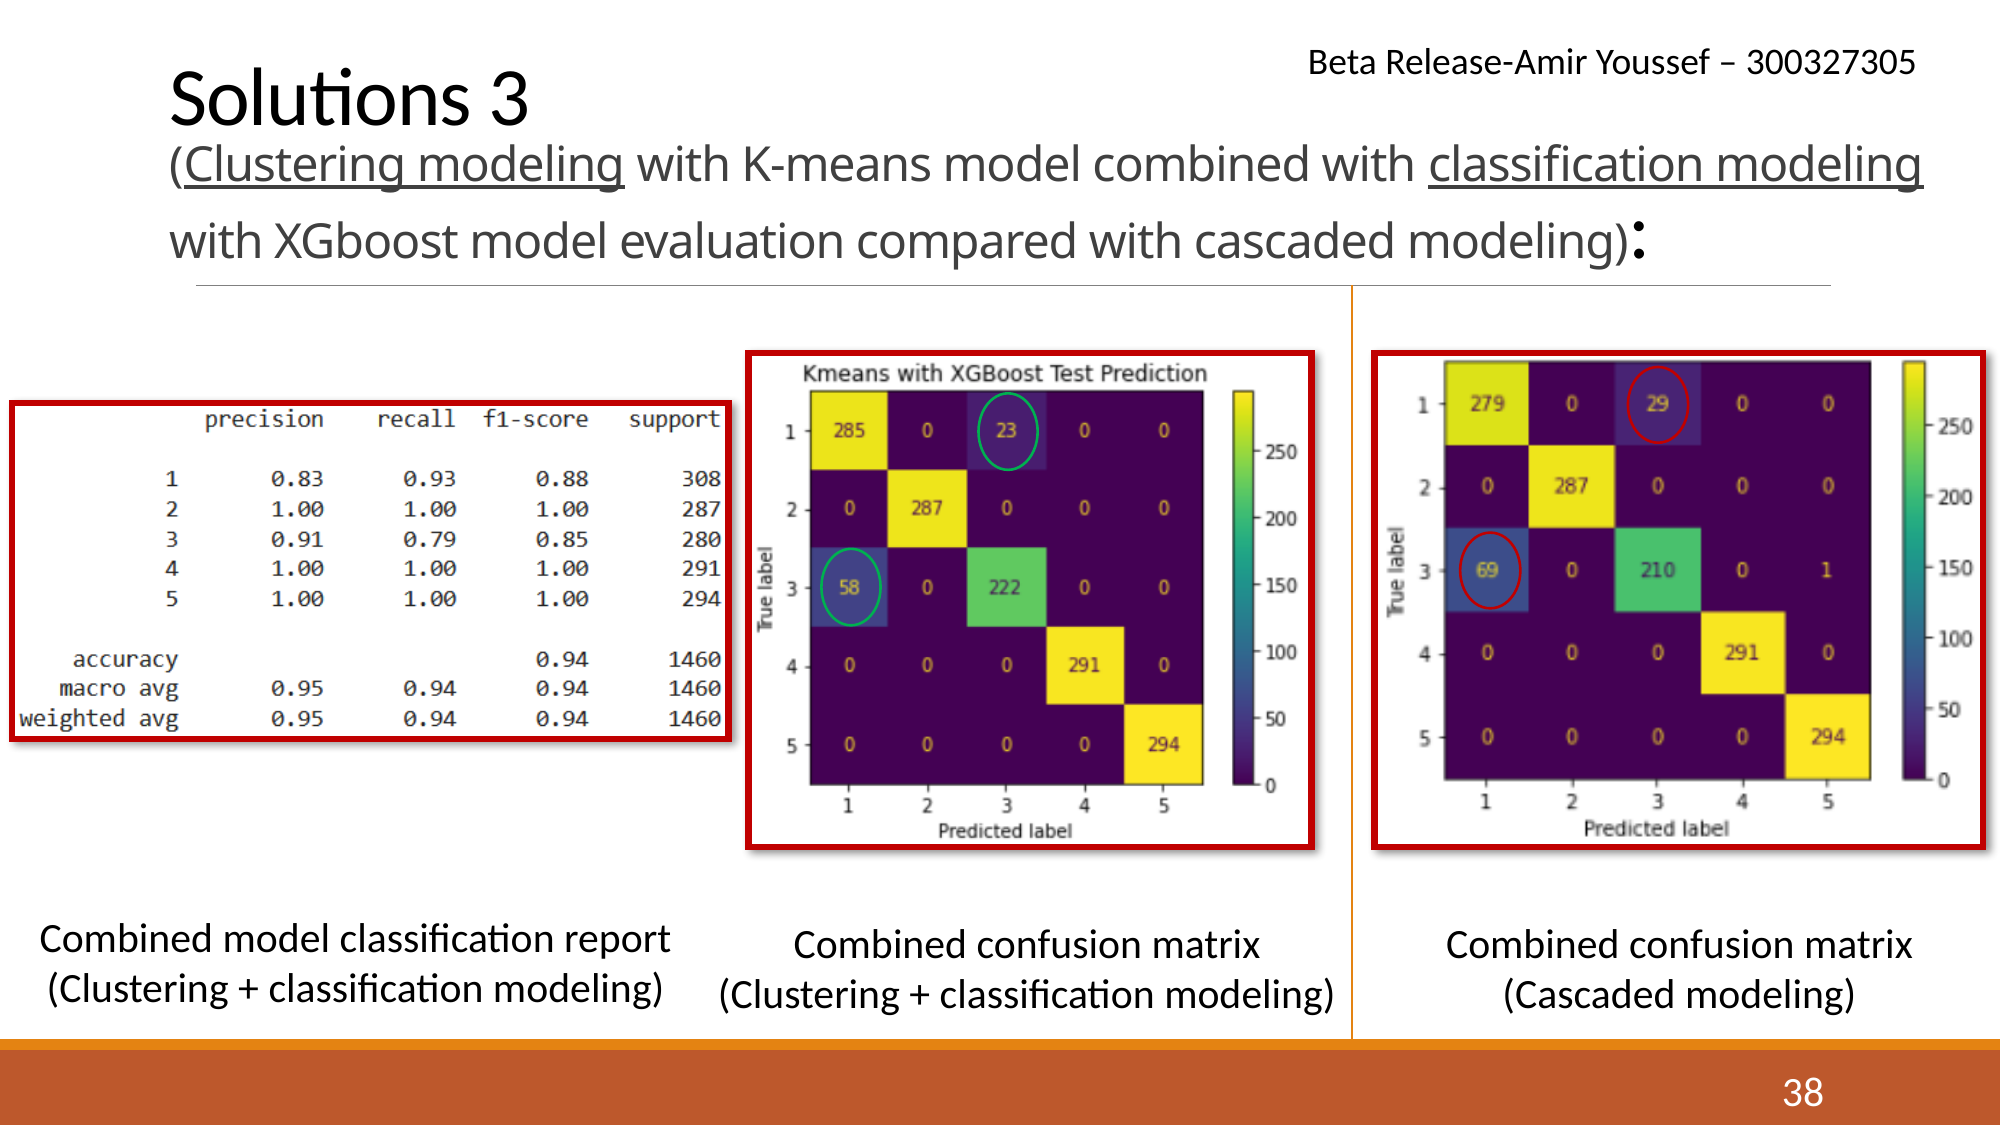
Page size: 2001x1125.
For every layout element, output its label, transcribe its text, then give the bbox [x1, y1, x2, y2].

text_box Combined model classification report (Clustering + classification modeling) [19, 903, 692, 1069]
picture [14, 405, 726, 737]
title Solutions 3 (Clustering modeling with K-means model combined with classification modeling with XGboost model evaluation compared with cascaded modeling): [154, 45, 2000, 284]
text_box Combined confusion matrix (Cascaded modeling) [1426, 909, 1933, 1024]
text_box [1377, 355, 1981, 845]
text_box Beta Release-Amir Youssef – 300327305 [1293, 29, 1956, 135]
text_box Combined confusion matrix (Clustering + classification modeling) [691, 909, 1348, 1024]
slide_number 37 [1624, 1059, 1840, 1120]
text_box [751, 355, 1310, 845]
